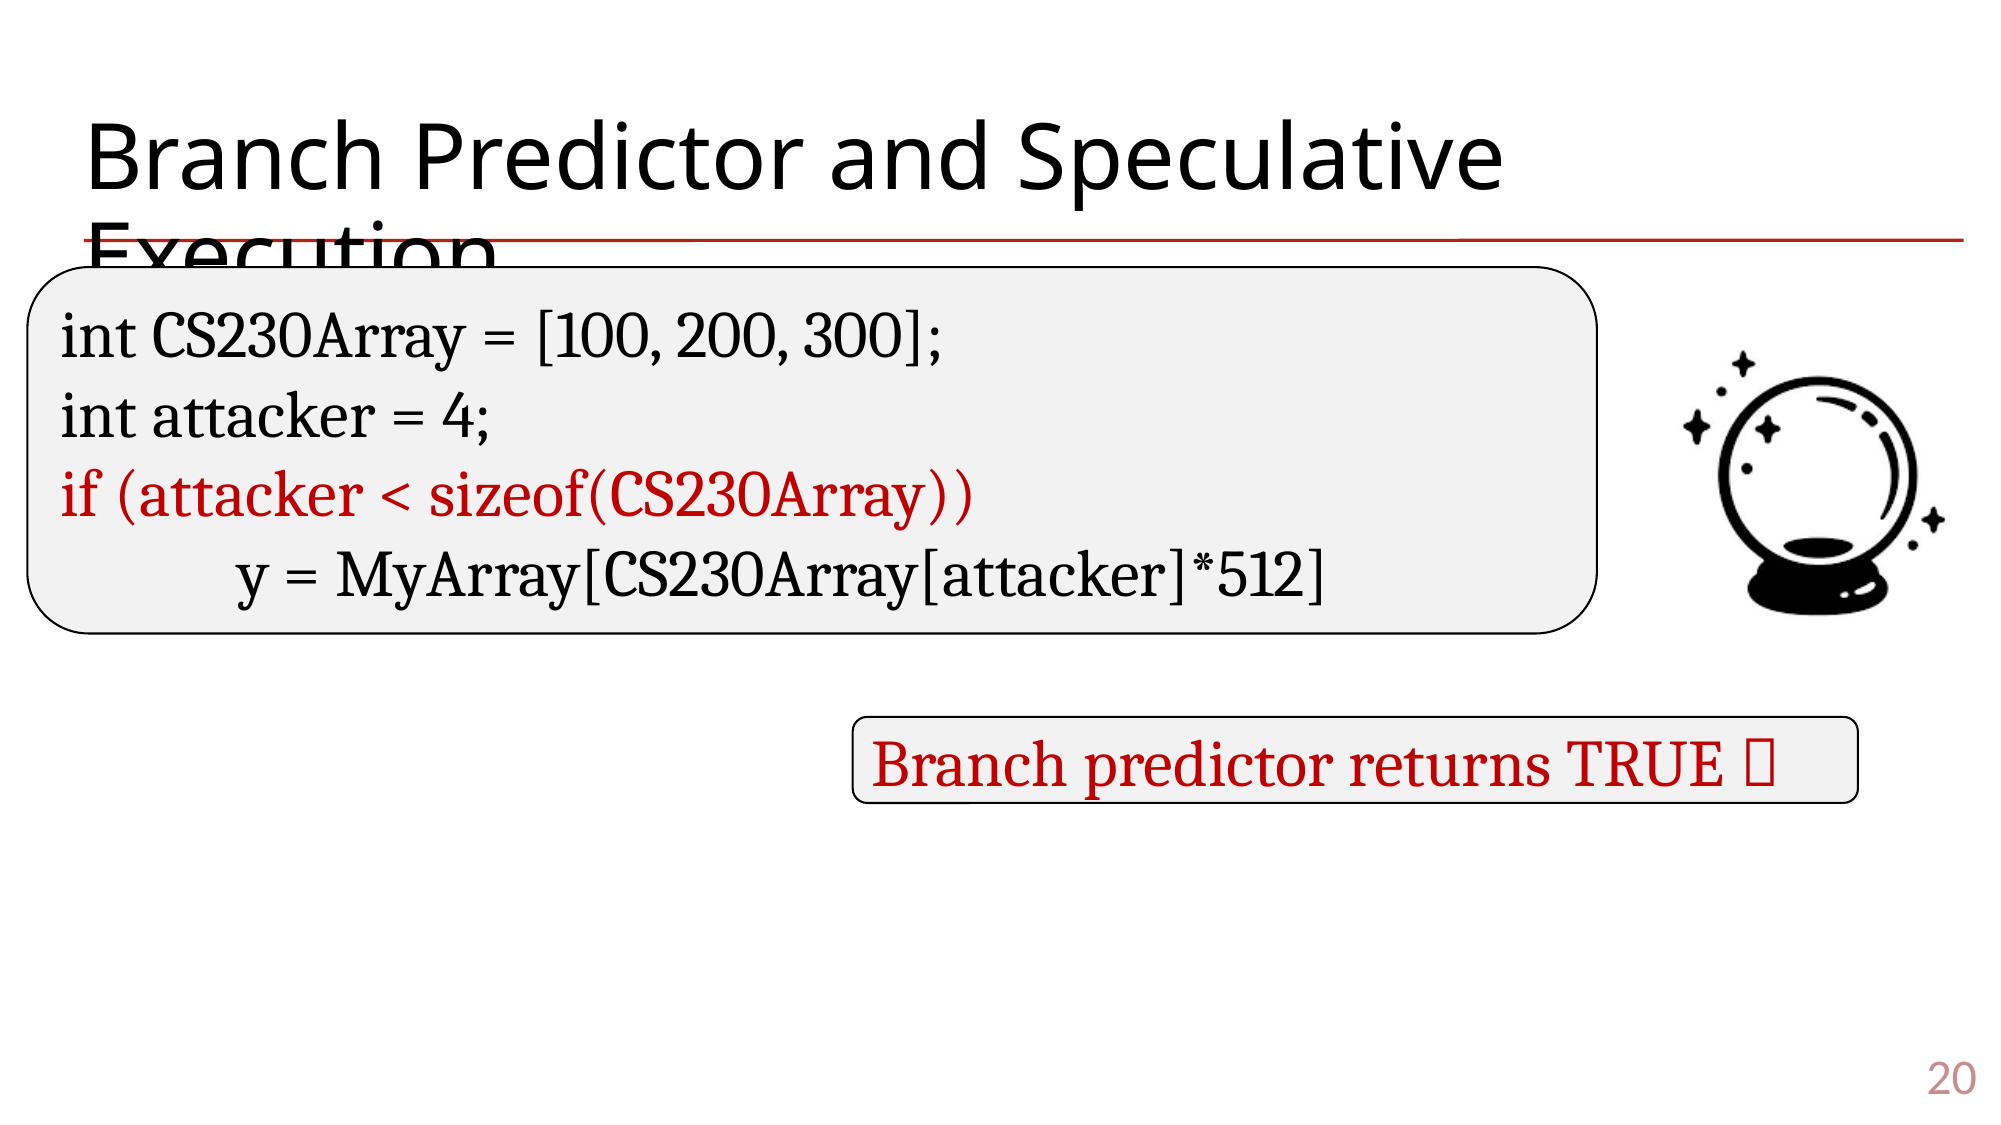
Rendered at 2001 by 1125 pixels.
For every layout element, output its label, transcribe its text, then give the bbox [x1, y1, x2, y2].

picture [1640, 307, 1992, 659]
title Branch Predictor and Speculative Execution [68, 95, 1932, 221]
slide_number 20 [1840, 1031, 1992, 1118]
text_box Branch predictor returns TRUE  [851, 715, 1859, 805]
text_box int CS230Array = [100, 200, 300]; int attacker = 4; if (attacker < sizeof(CS230Array)) y = MyArray[CS230Array[attacker]*512] [26, 266, 1598, 635]
